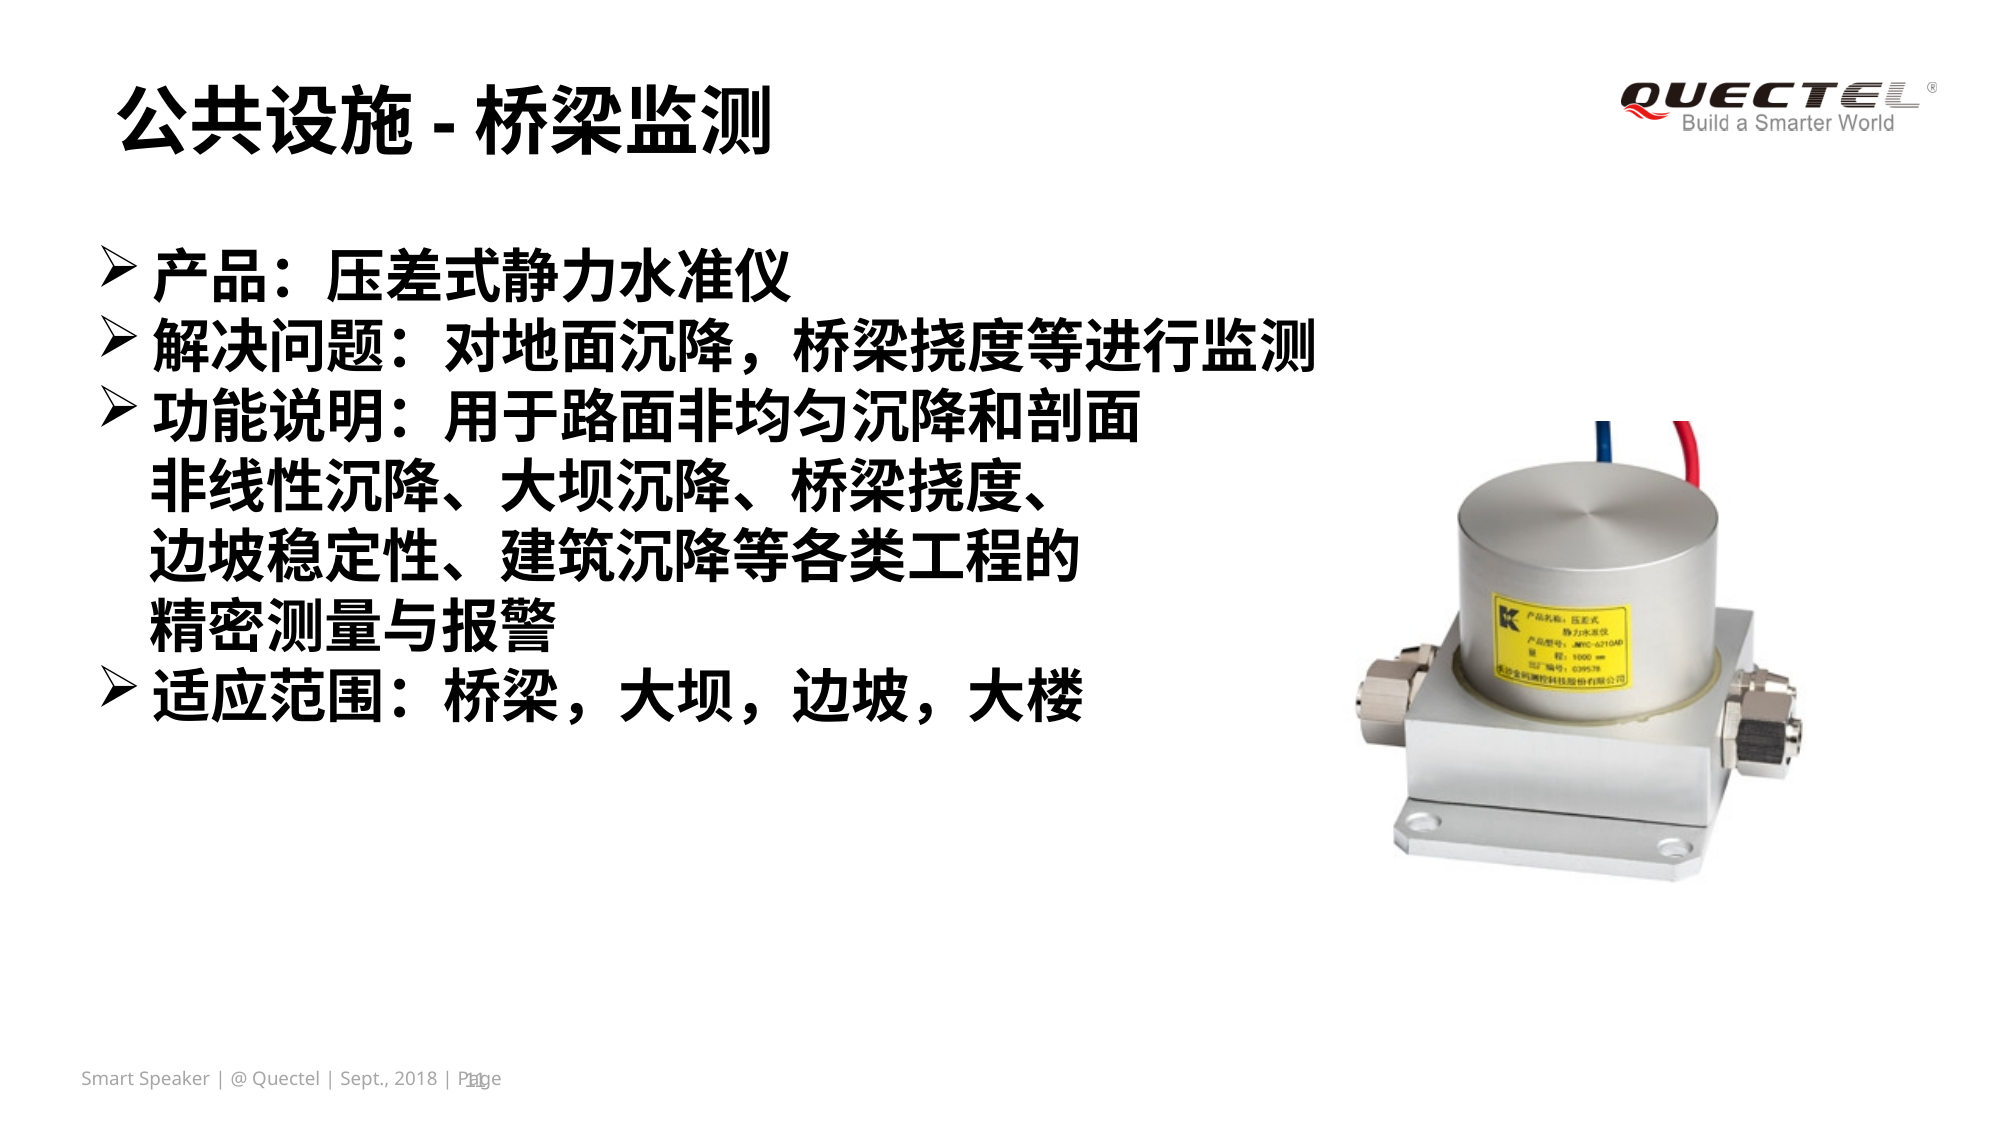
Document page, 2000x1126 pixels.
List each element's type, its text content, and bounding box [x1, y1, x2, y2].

picture [1726, 82, 1937, 131]
picture [1155, 421, 2000, 900]
text_box 公共设施-桥梁监测 [97, 50, 1726, 187]
text_box 产品：压差式静力水准仪 解决问题：对地面沉降，桥梁挠度等进行监测 功能说明：用于路面非均匀沉降和剖面 非线性沉降、大坝沉降、桥梁挠度、 边坡稳定性、建筑沉降等各类工程的 精密测量与报警 适应范围：桥梁，大坝，边坡，大楼 [81, 231, 1333, 737]
